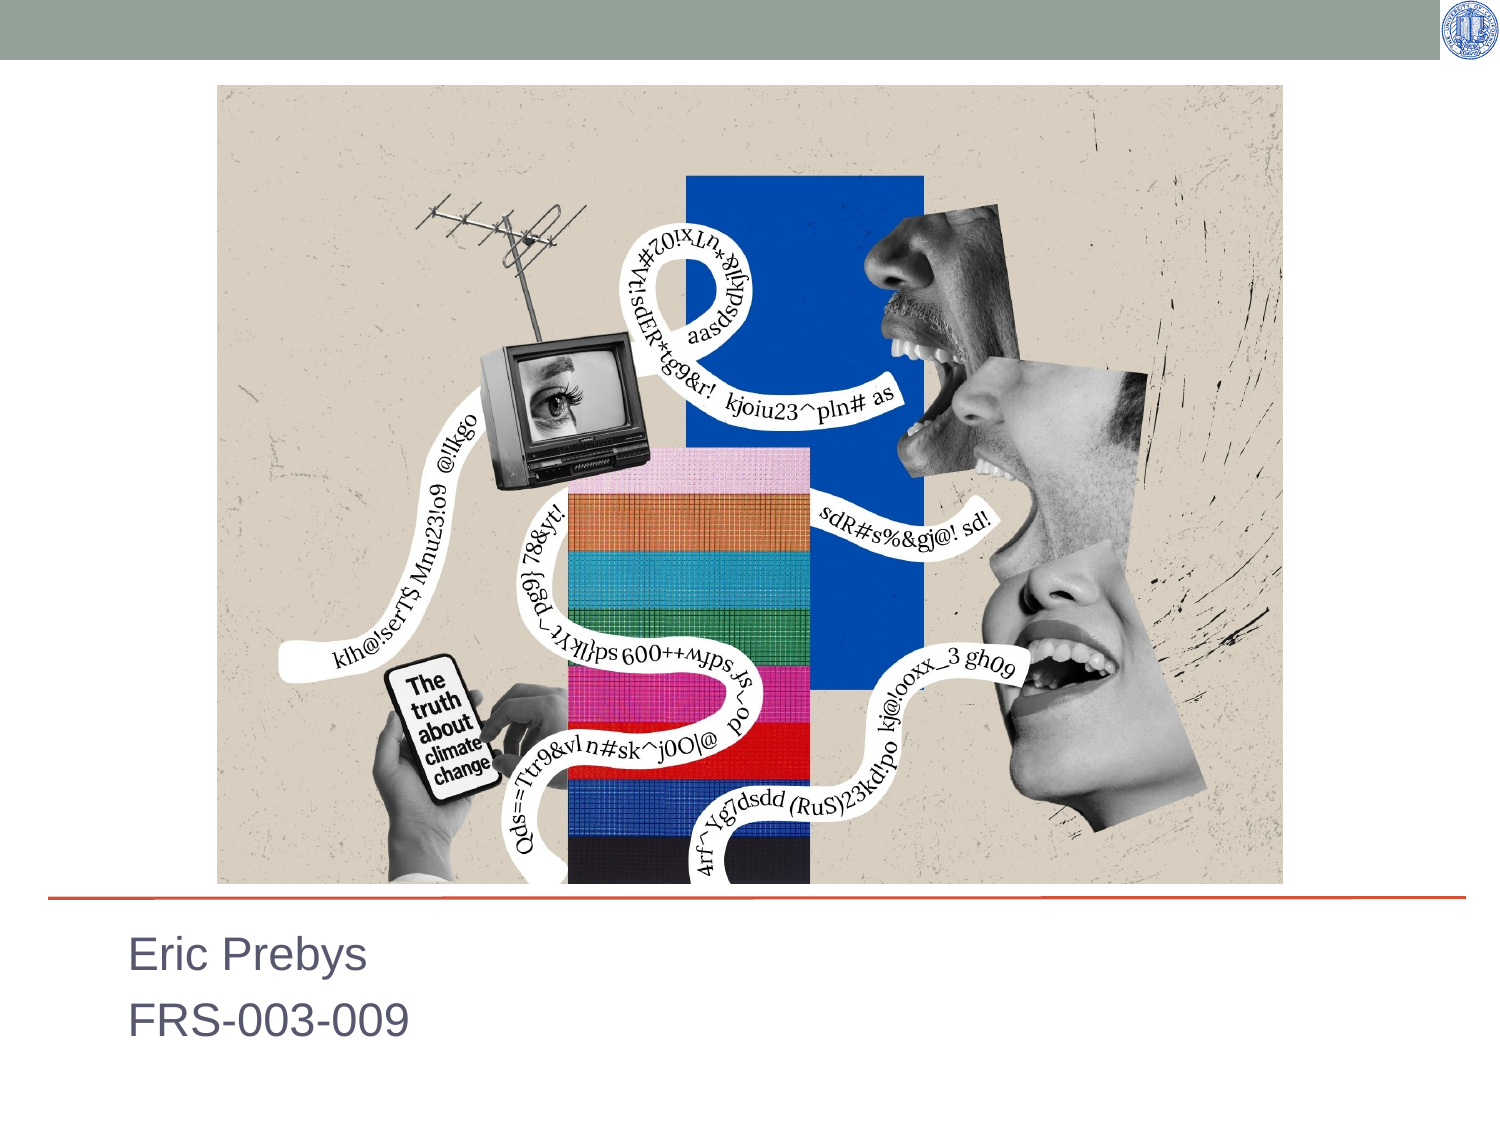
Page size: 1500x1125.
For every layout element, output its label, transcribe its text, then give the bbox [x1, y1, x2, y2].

subtitle Eric Prebys FRS-003-009 [112, 915, 1163, 1054]
picture [1440, 0, 1500, 61]
picture [217, 85, 1283, 885]
